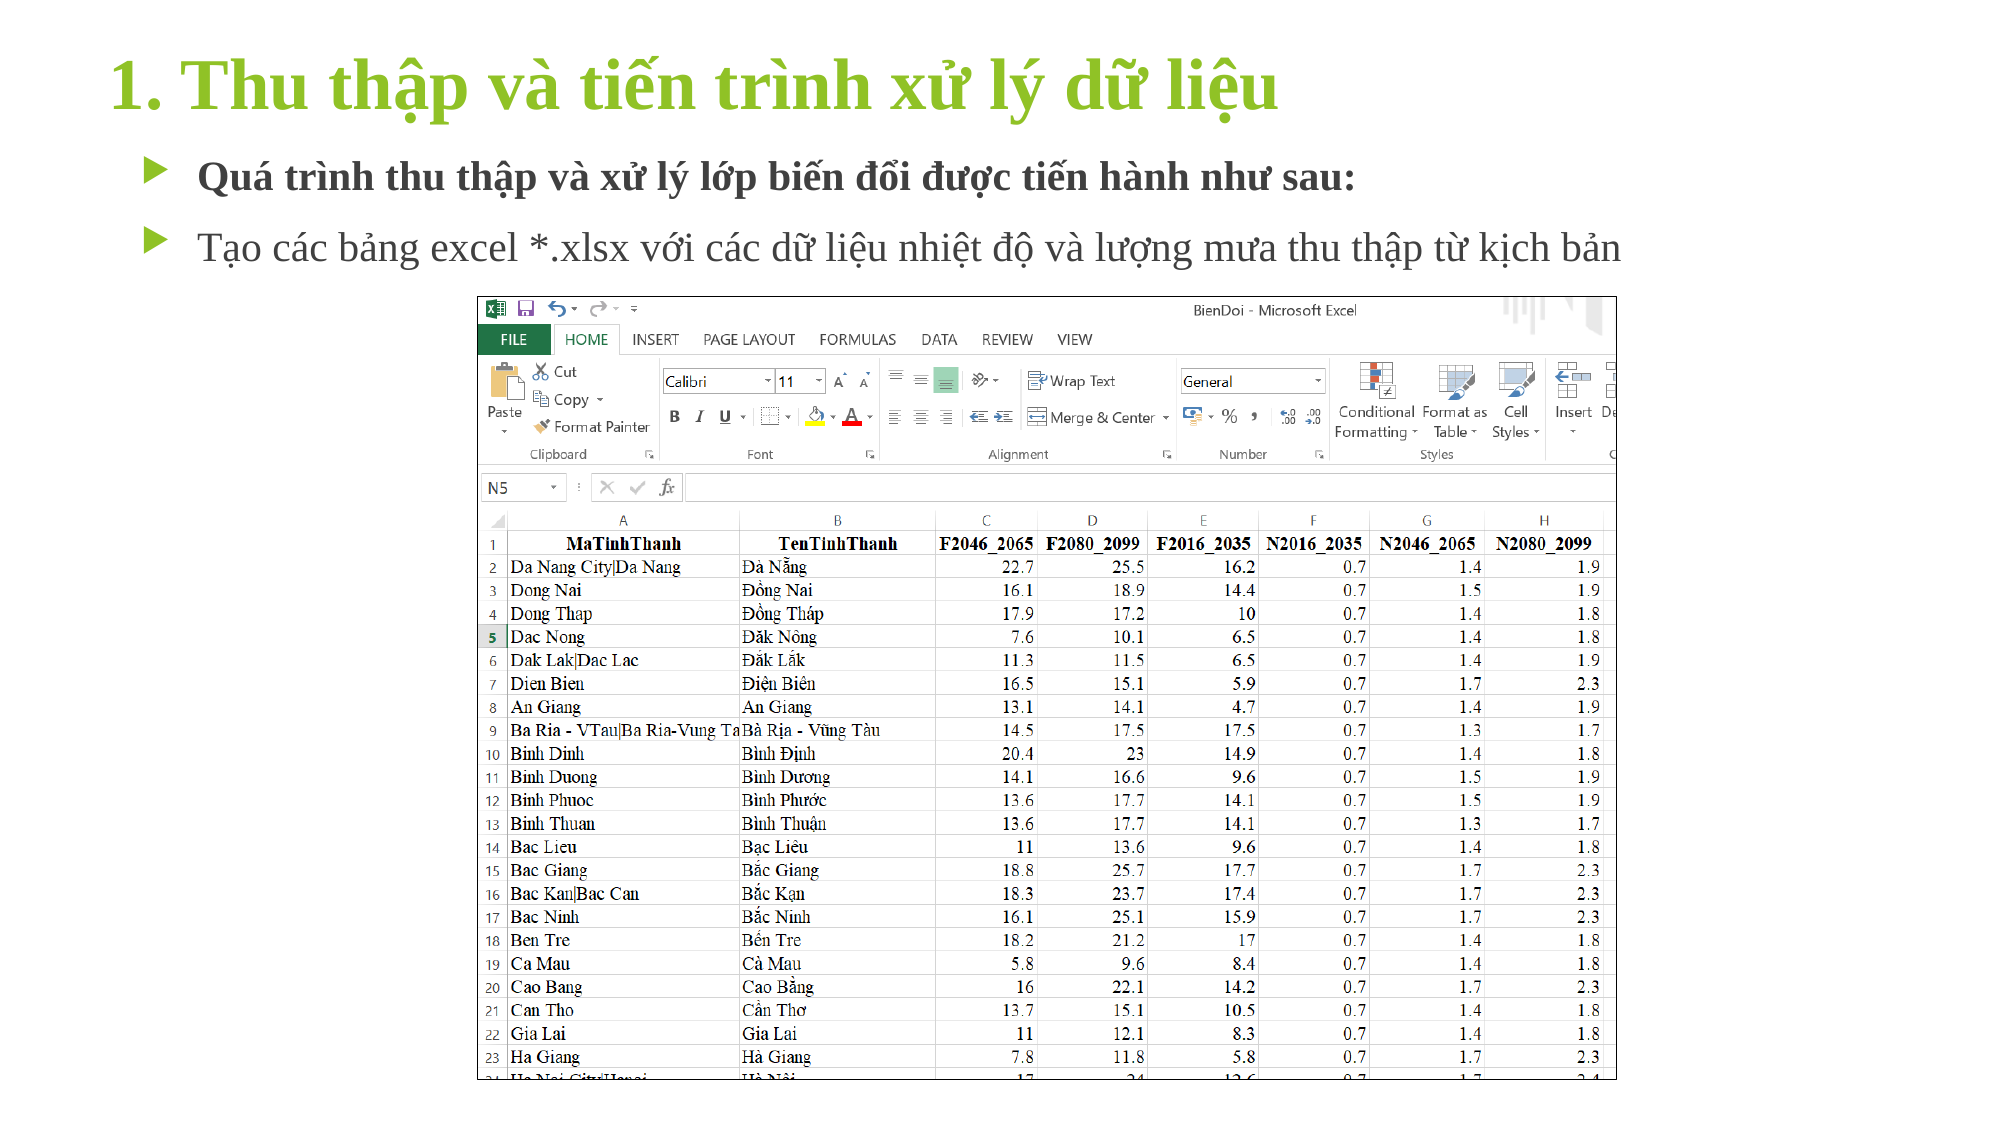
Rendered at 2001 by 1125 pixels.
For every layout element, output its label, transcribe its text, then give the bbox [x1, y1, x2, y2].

picture [477, 296, 1617, 1080]
list Quá trình thu thập và xử lý lớp biến đổi được tiến hành như sau: Tạo các bảng excel *.xlsx với các dữ liệu nhiệt độ và lượng mưa thu thập từ kịch bản [125, 158, 1643, 297]
title 1. Thu thập và tiến trình xử lý dữ liệu [93, 29, 1806, 158]
